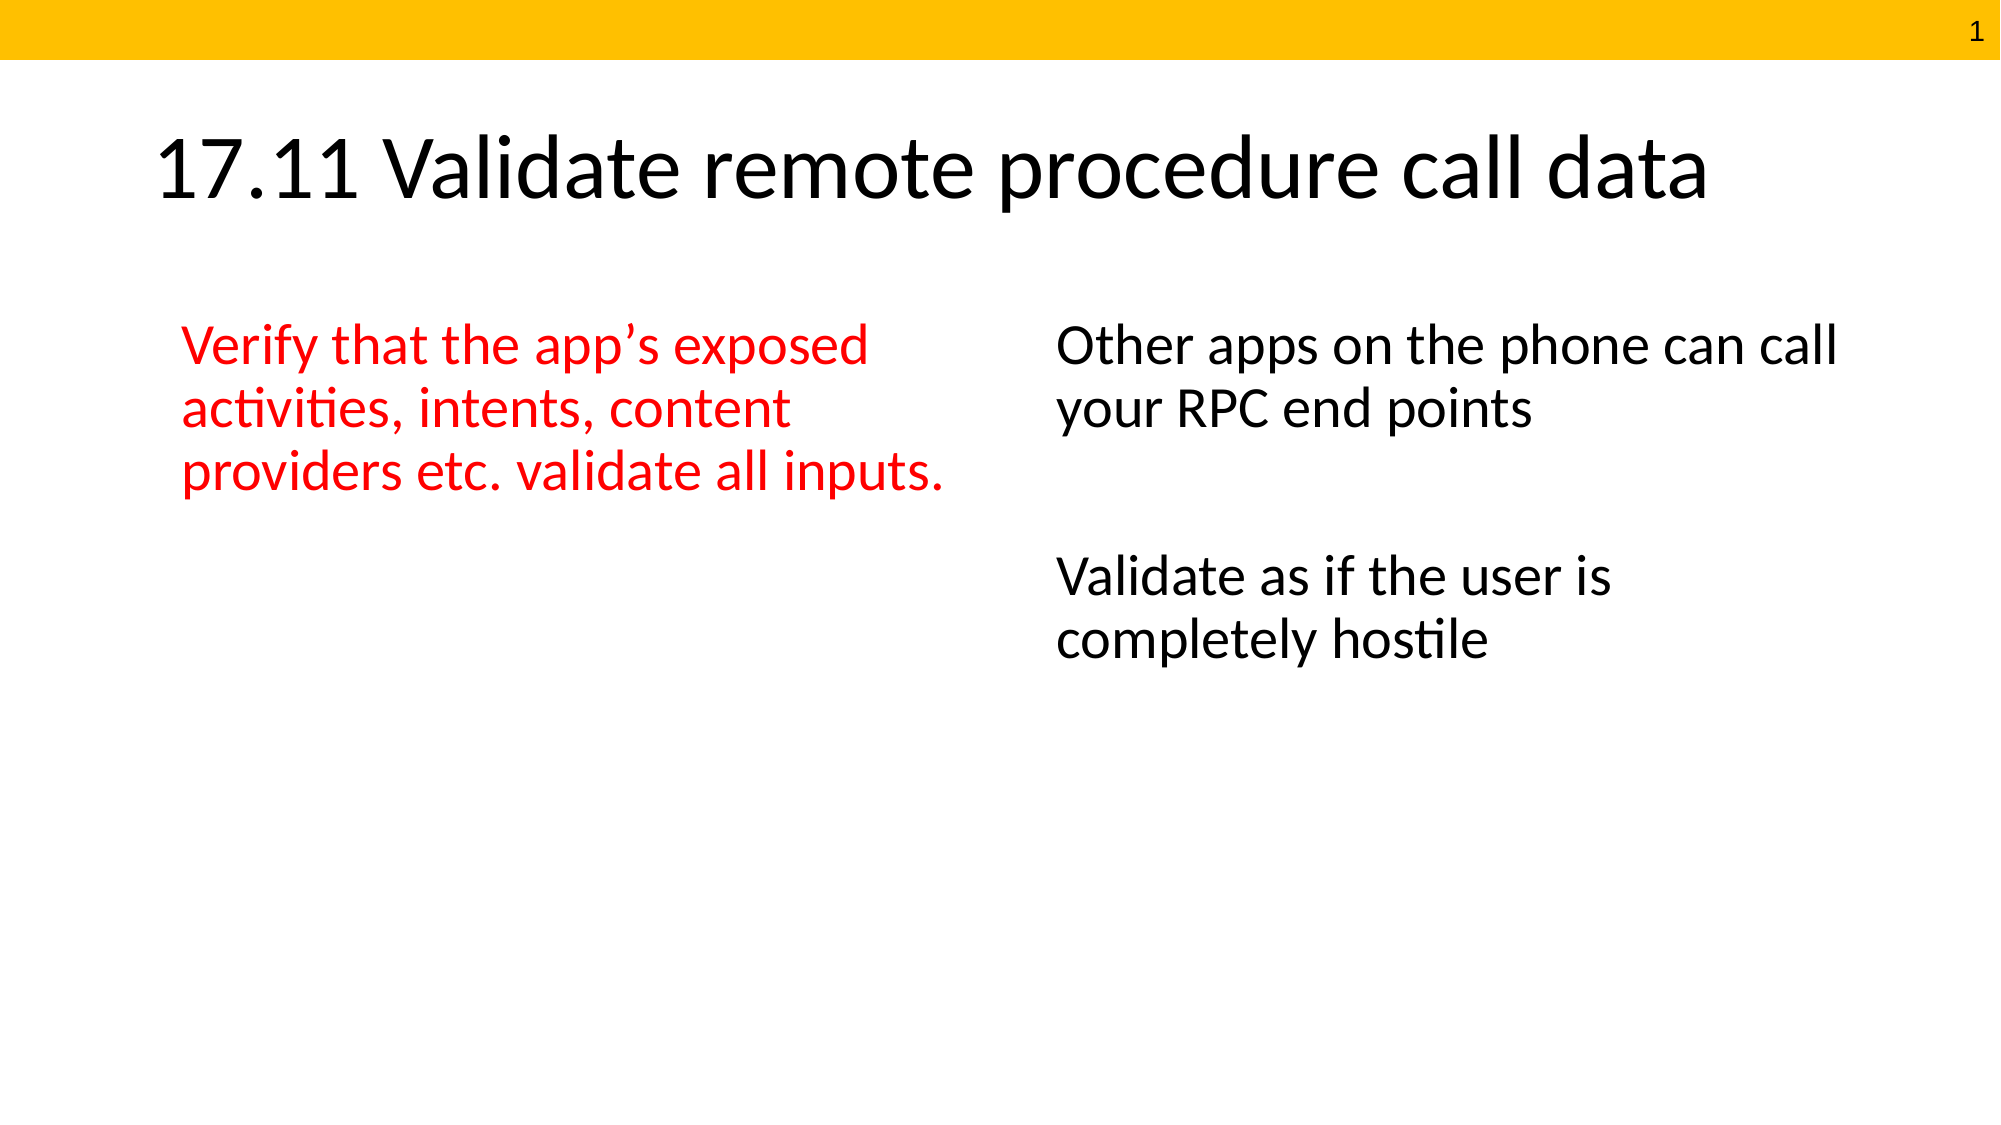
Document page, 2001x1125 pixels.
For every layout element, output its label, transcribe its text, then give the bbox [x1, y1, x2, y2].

list Other apps on the phone can call your RPC end points Validate as if the user is completely hostile [1012, 299, 1863, 1014]
list Verify that the app’s exposed activities, intents, content providers etc. validate all inputs. [137, 299, 988, 1014]
title 17.11 Validate remote procedure call data [137, 59, 1863, 278]
